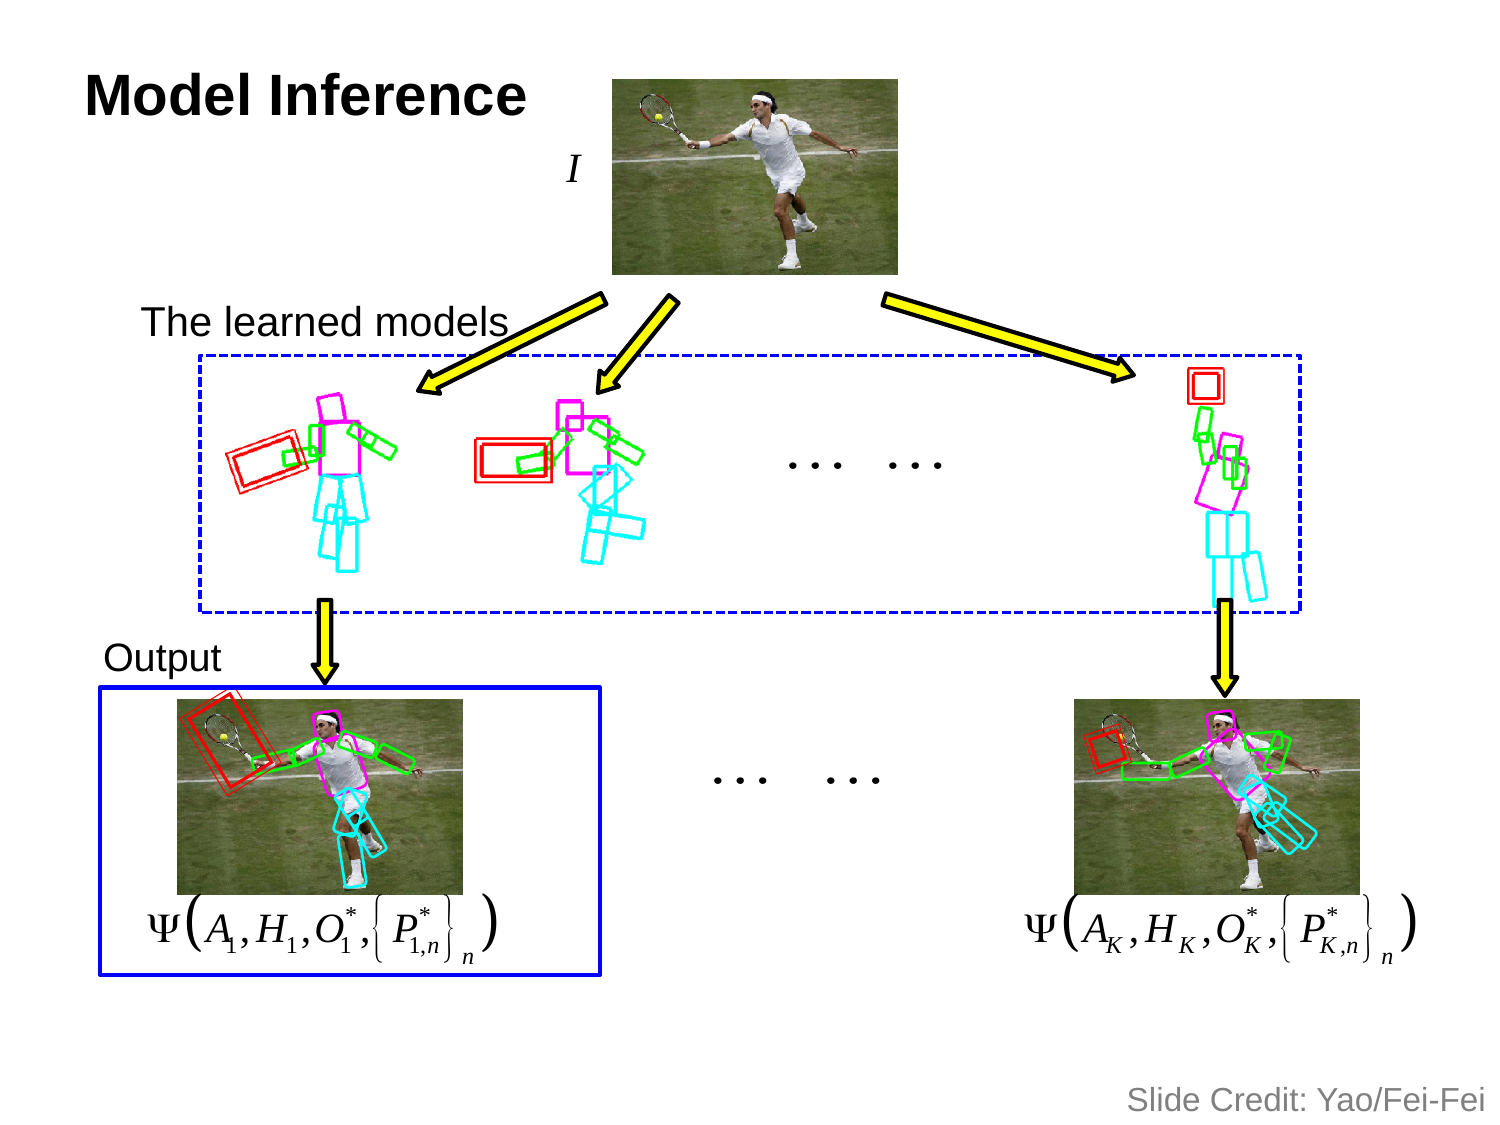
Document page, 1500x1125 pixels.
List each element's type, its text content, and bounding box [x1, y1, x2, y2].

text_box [887, 459, 951, 488]
picture [612, 79, 898, 276]
picture [474, 399, 646, 566]
text_box [880, 291, 1136, 384]
picture [177, 699, 463, 890]
text_box Output [87, 624, 238, 688]
text_box [310, 597, 340, 685]
text_box [1210, 617, 1240, 698]
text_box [787, 459, 851, 488]
text_box [198, 353, 1302, 615]
text_box The learned models [125, 287, 525, 353]
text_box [143, 890, 499, 975]
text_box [1020, 890, 1419, 975]
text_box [561, 148, 589, 187]
picture [1187, 367, 1269, 609]
text_box [416, 291, 609, 396]
text_box [595, 292, 681, 395]
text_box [824, 774, 888, 804]
text_box Slide Credit: Yao/Fei-Fei [1111, 1070, 1500, 1125]
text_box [712, 774, 776, 804]
picture [224, 392, 398, 574]
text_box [198, 694, 415, 887]
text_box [1074, 699, 1361, 889]
text_box [98, 685, 602, 977]
text_box Model Inference [37, 49, 575, 138]
